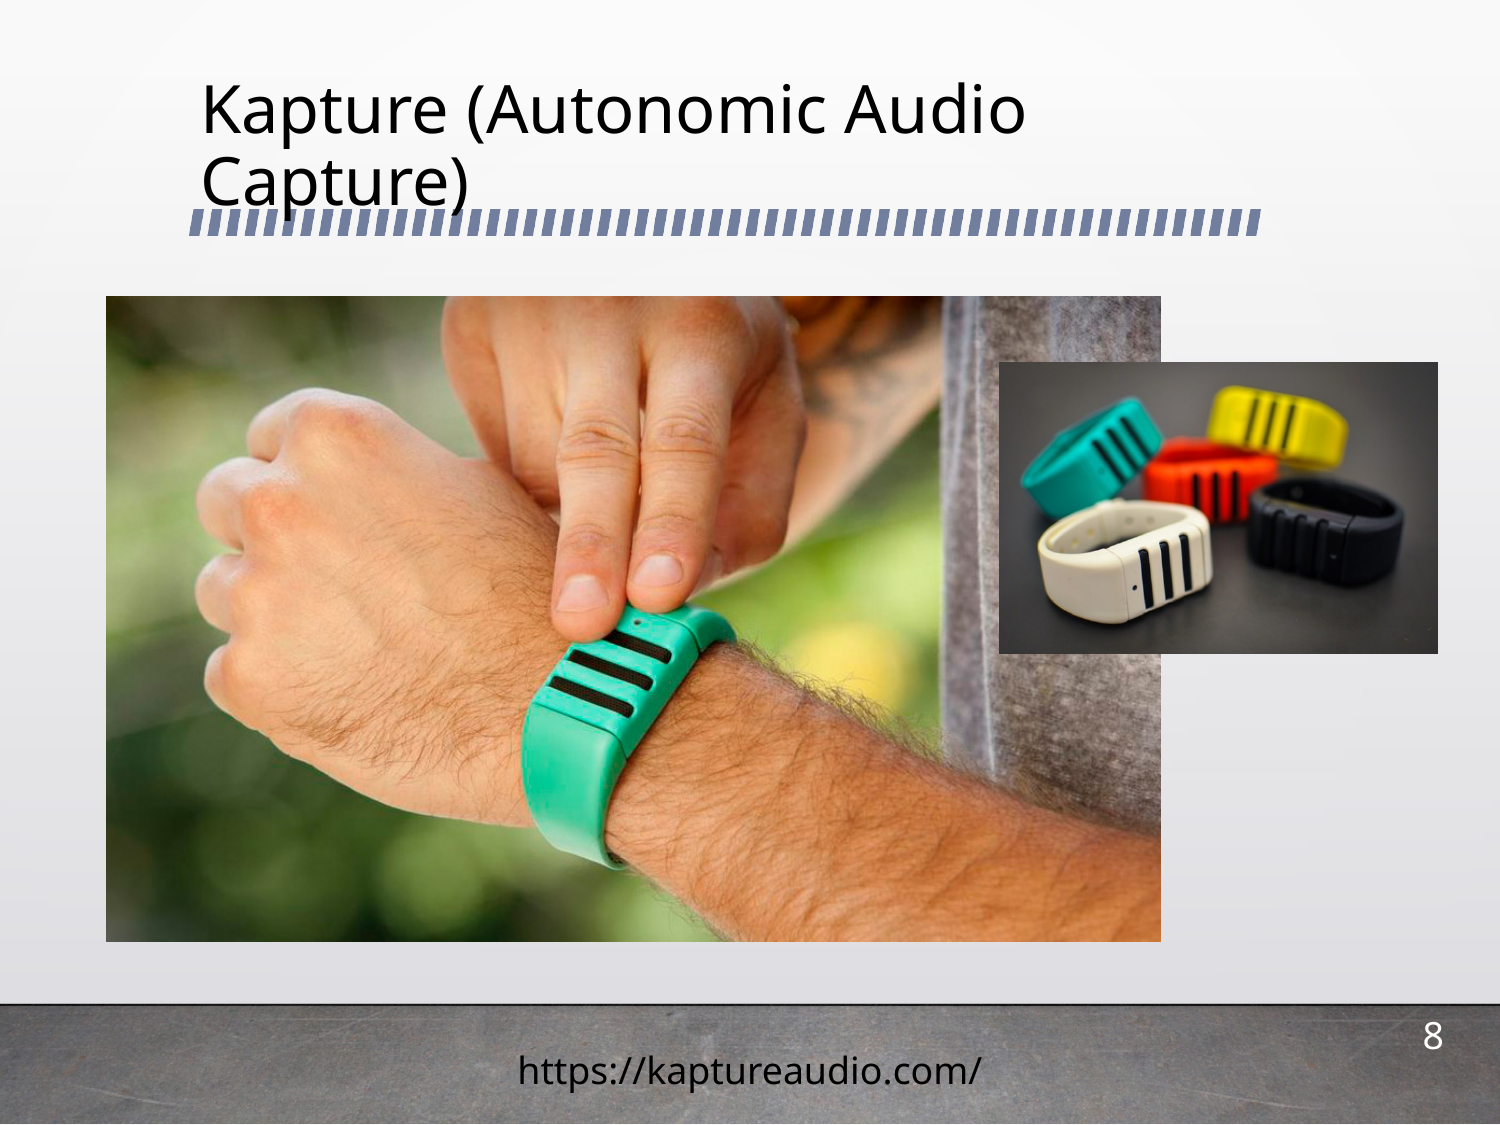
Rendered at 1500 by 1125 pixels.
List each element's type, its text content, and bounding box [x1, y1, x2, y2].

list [106, 296, 1161, 942]
picture [0, 1004, 1500, 1124]
text_box https://kaptureaudio.com/ [502, 1039, 998, 1100]
title Kapture (Autonomic Audio Capture) [185, 62, 1264, 235]
picture [999, 362, 1438, 654]
